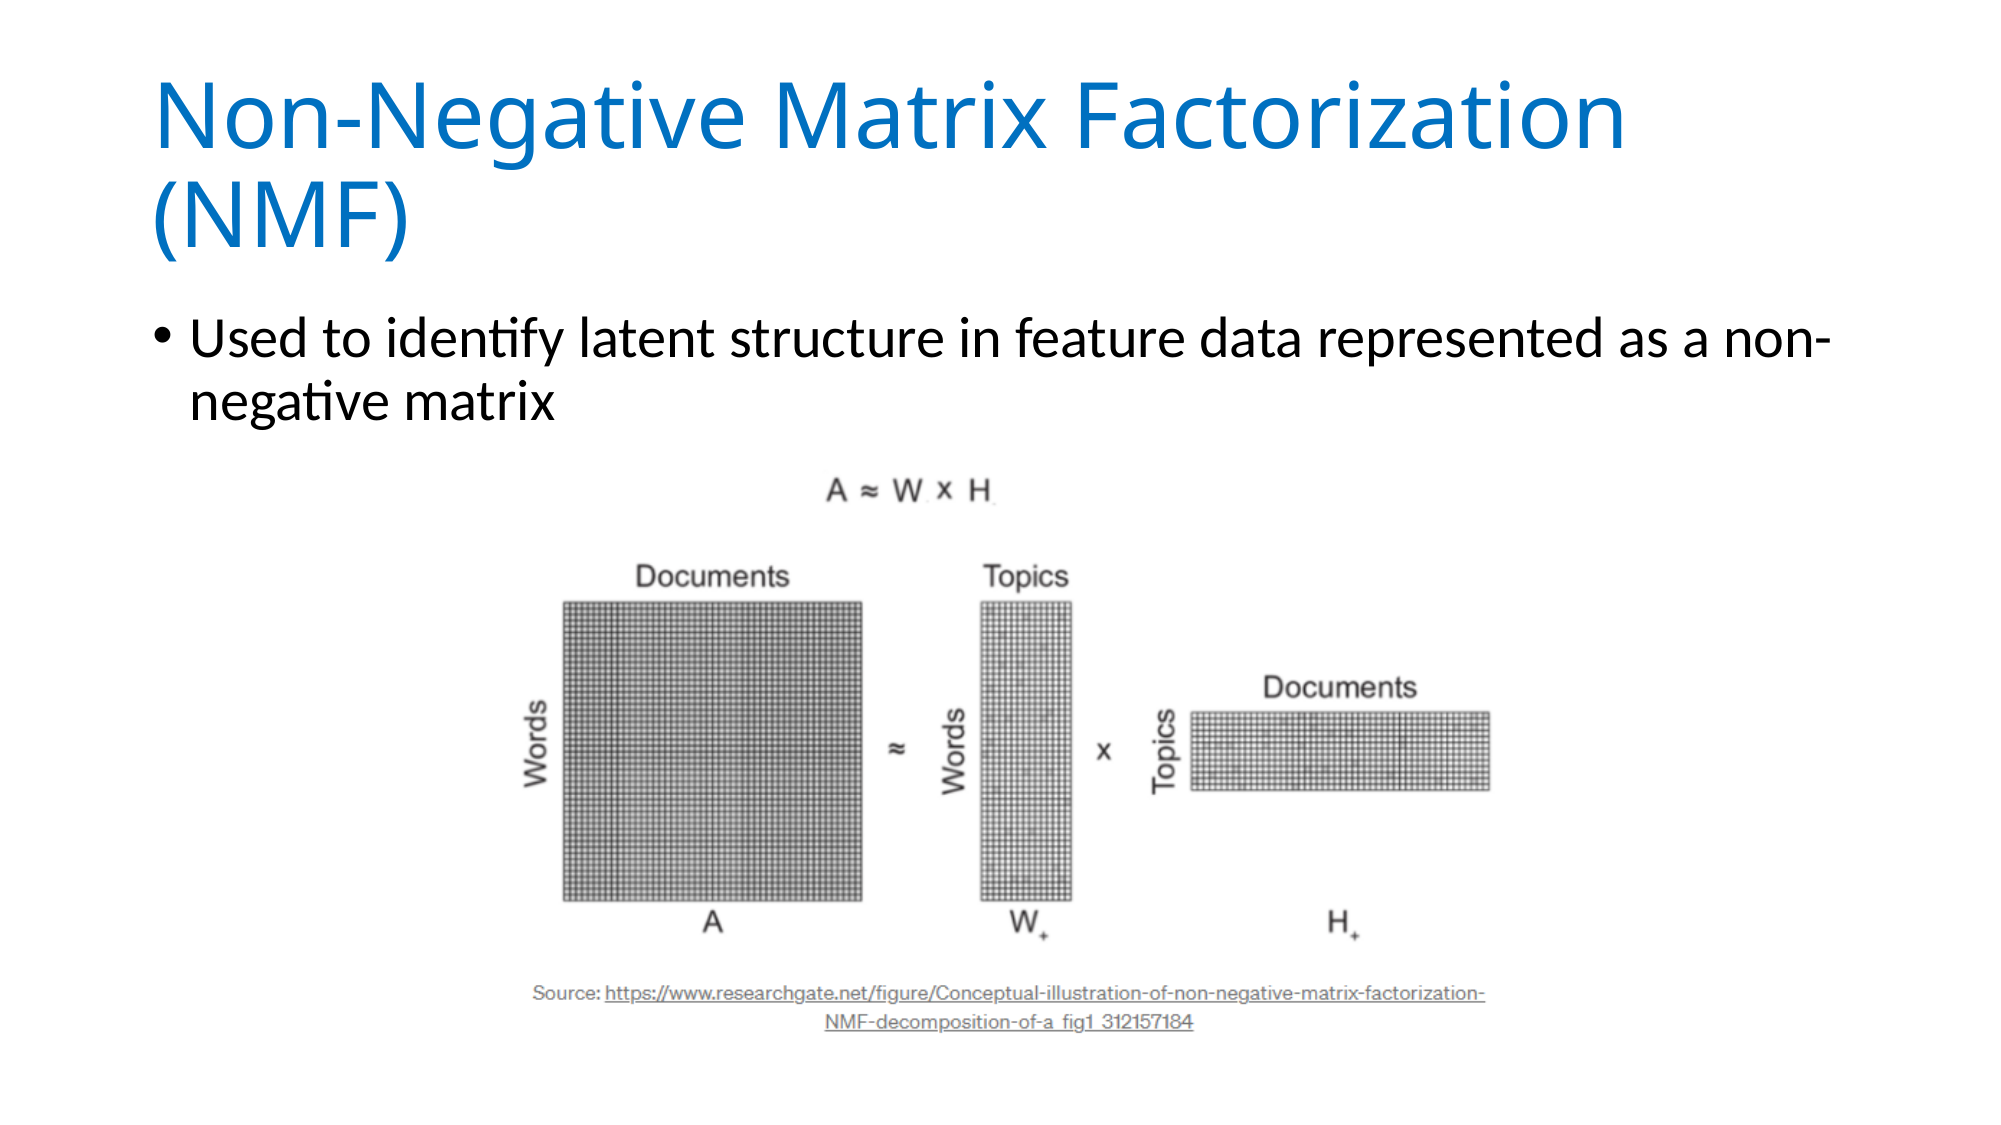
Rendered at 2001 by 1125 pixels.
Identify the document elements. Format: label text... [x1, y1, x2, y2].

picture [502, 466, 1497, 1036]
title Non-Negative Matrix Factorization (NMF) [137, 59, 1863, 278]
list Used to identify latent structure in feature data represented as a non-negative matrix [137, 299, 1863, 1014]
